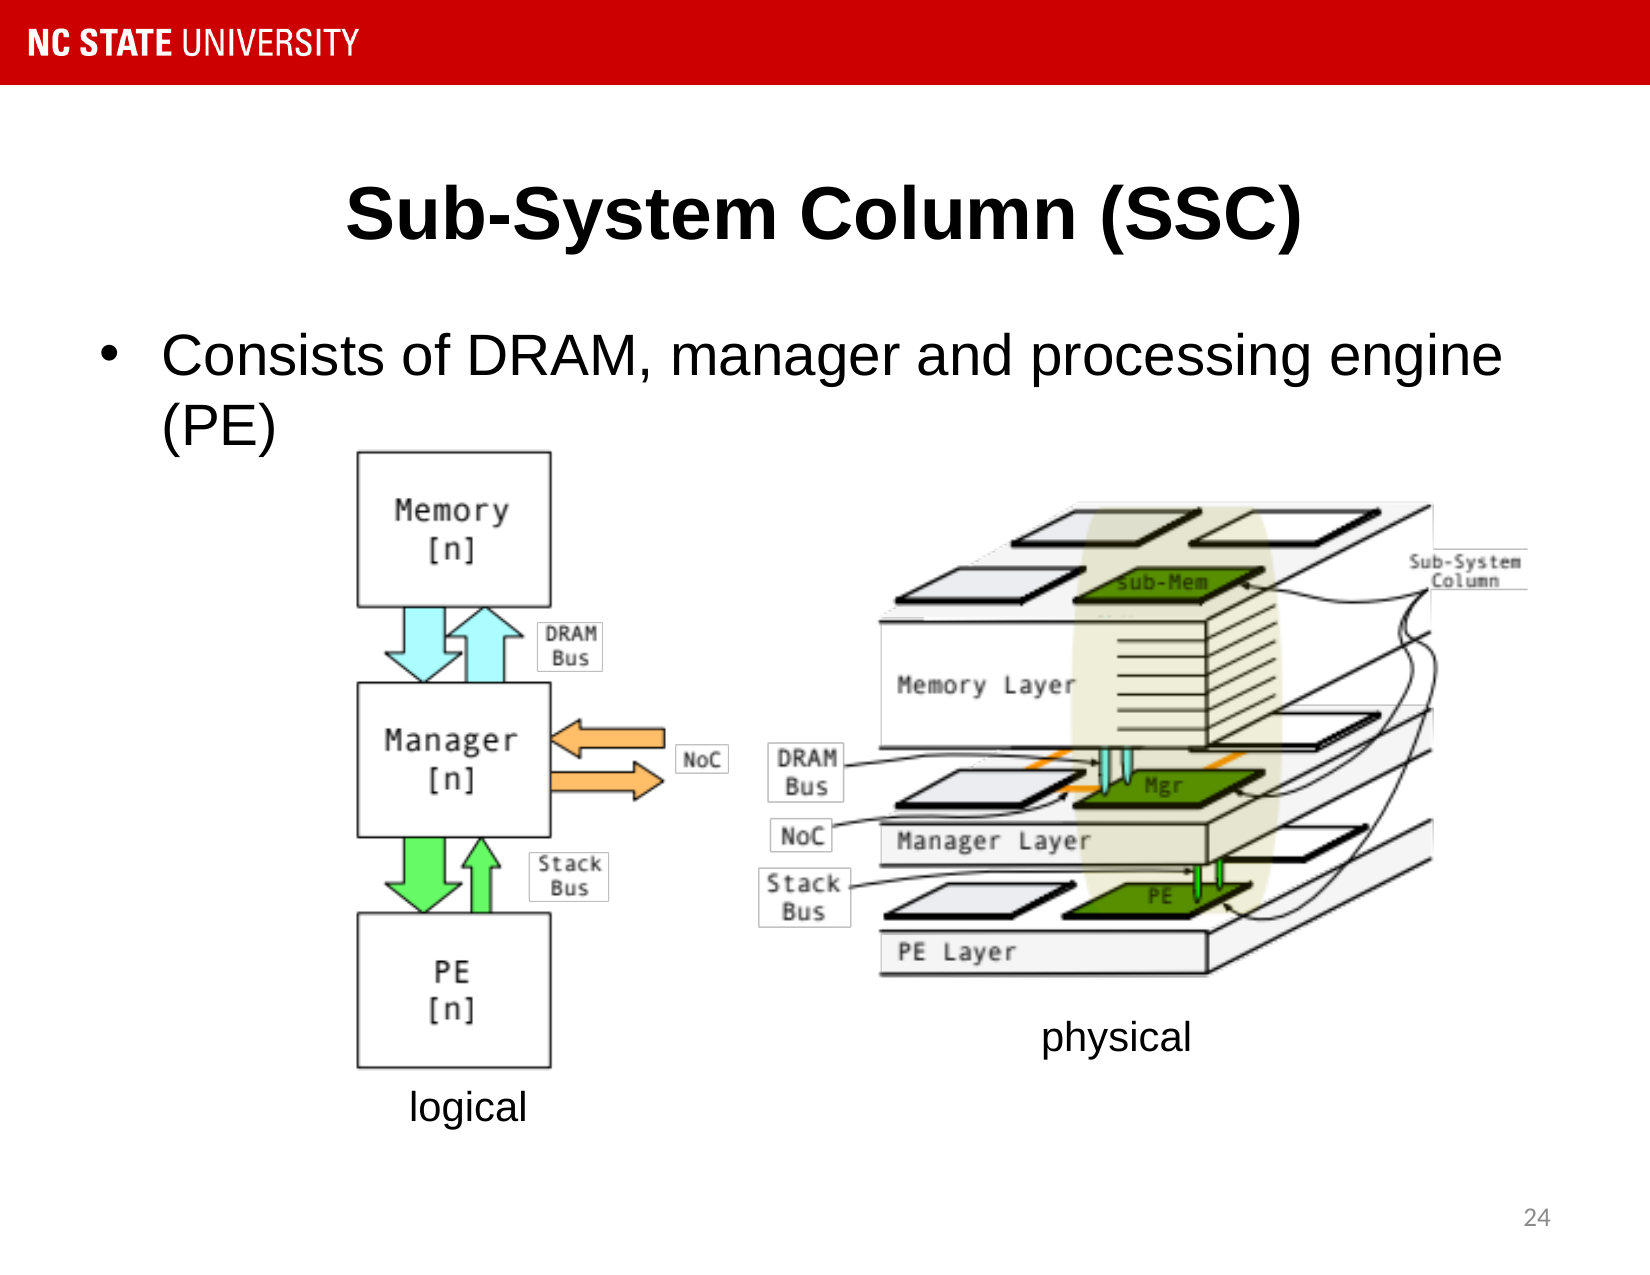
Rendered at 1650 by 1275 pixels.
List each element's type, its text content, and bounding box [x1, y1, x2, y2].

slide_number 24 [1182, 1181, 1568, 1250]
picture [349, 446, 730, 1072]
text_box physical [974, 1000, 1259, 1071]
title Sub-System Column (SSC) [82, 110, 1568, 308]
picture [0, 0, 1650, 85]
picture [756, 498, 1528, 983]
text_box logical [326, 1071, 611, 1142]
list Consists of DRAM, manager and processing engine (PE) [82, 308, 1568, 499]
